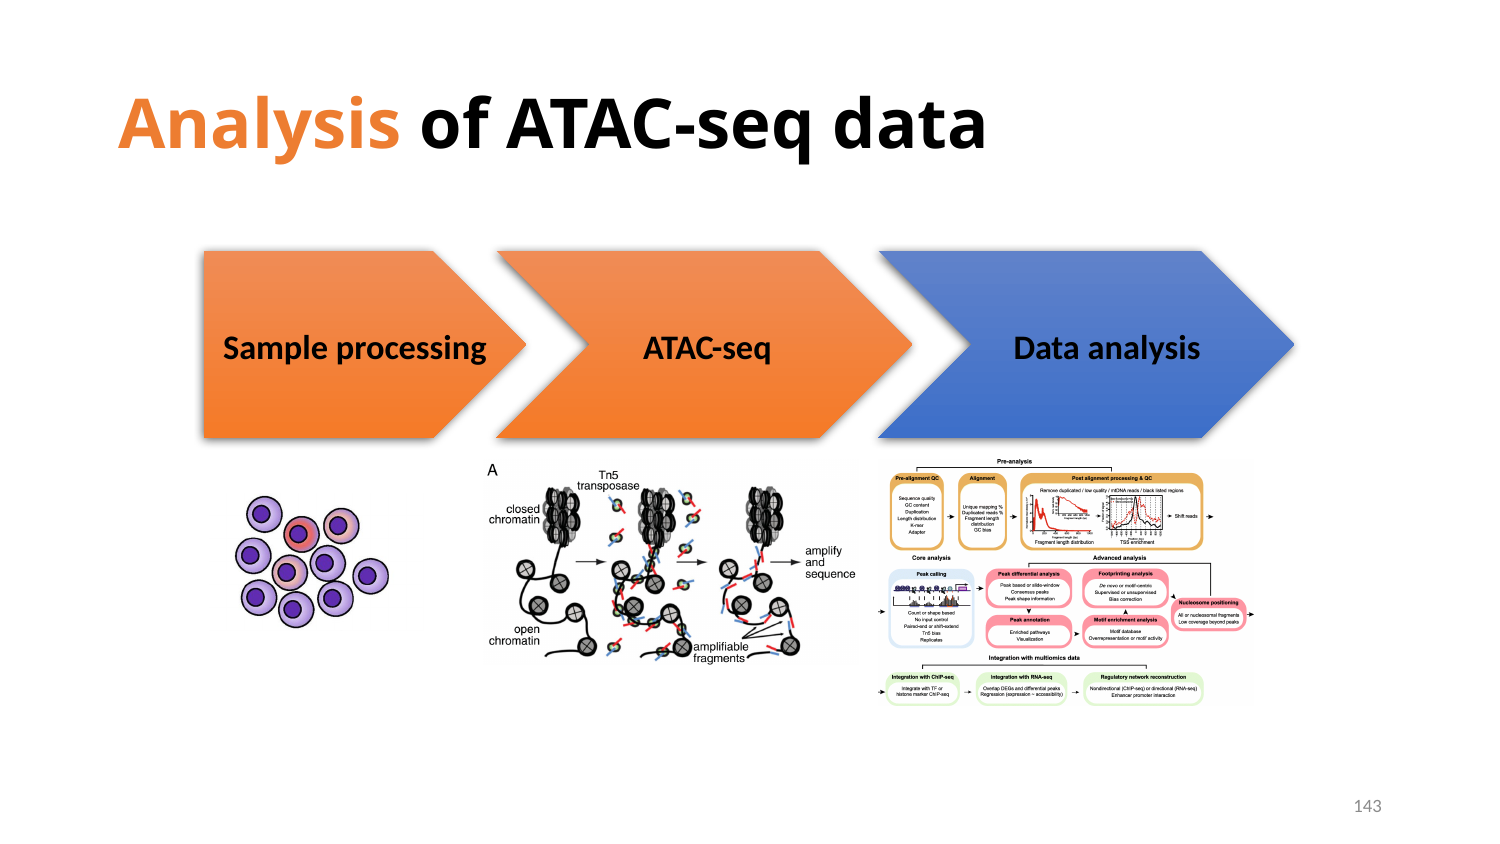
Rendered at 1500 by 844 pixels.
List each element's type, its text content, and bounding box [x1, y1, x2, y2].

text_box Sample processing [208, 317, 503, 374]
picture [483, 459, 859, 665]
text_box [496, 250, 913, 439]
text_box ATAC-seq [628, 317, 787, 374]
title Analysis of ATAC-seq data [103, 44, 1397, 208]
text_box [878, 250, 1295, 439]
picture [209, 493, 424, 631]
text_box [203, 250, 499, 439]
text_box [503, 321, 527, 368]
slide_number 143 [1059, 782, 1397, 827]
picture [878, 459, 1254, 706]
text_box Data analysis [998, 317, 1216, 374]
